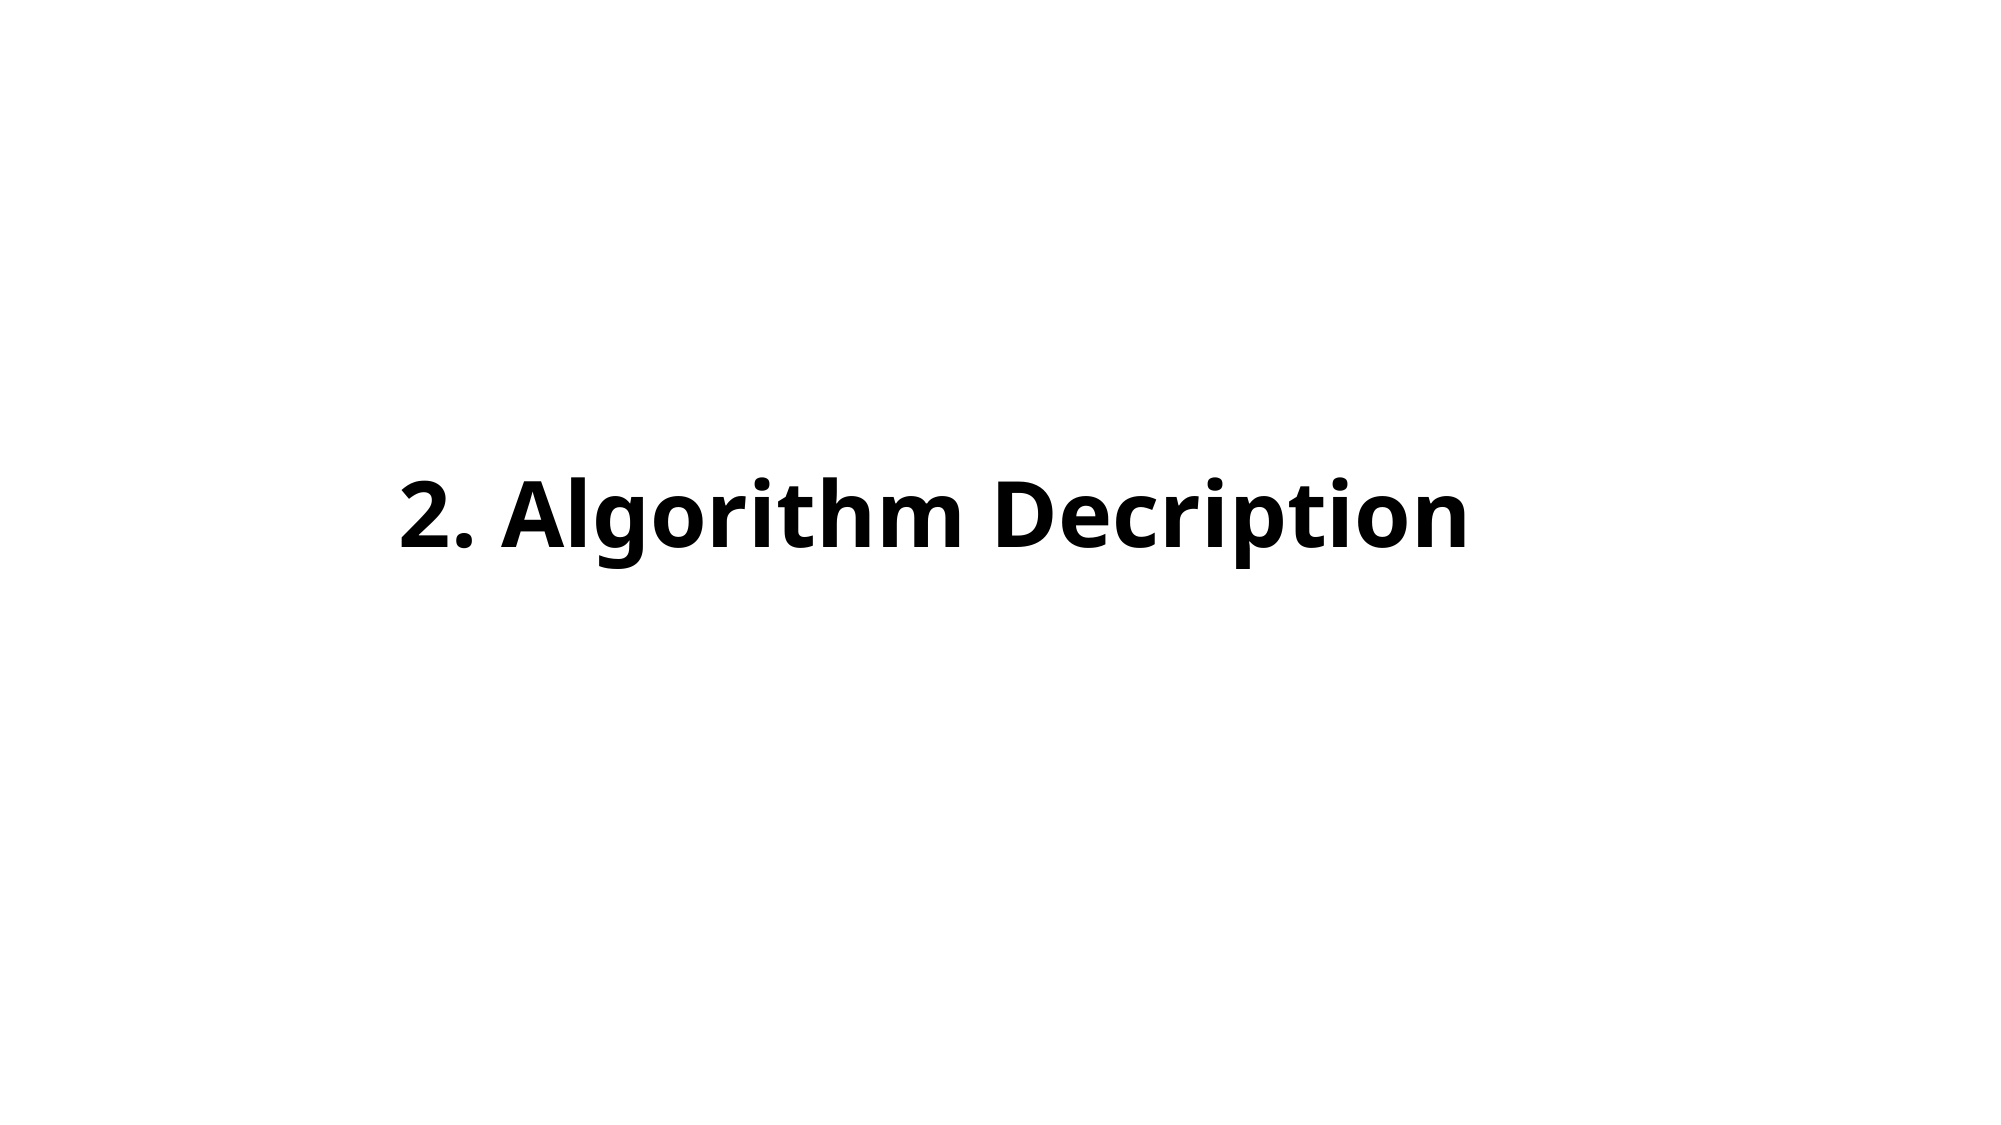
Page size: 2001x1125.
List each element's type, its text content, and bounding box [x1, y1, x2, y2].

text_box 2. Algorithm Decription [73, 409, 1799, 627]
